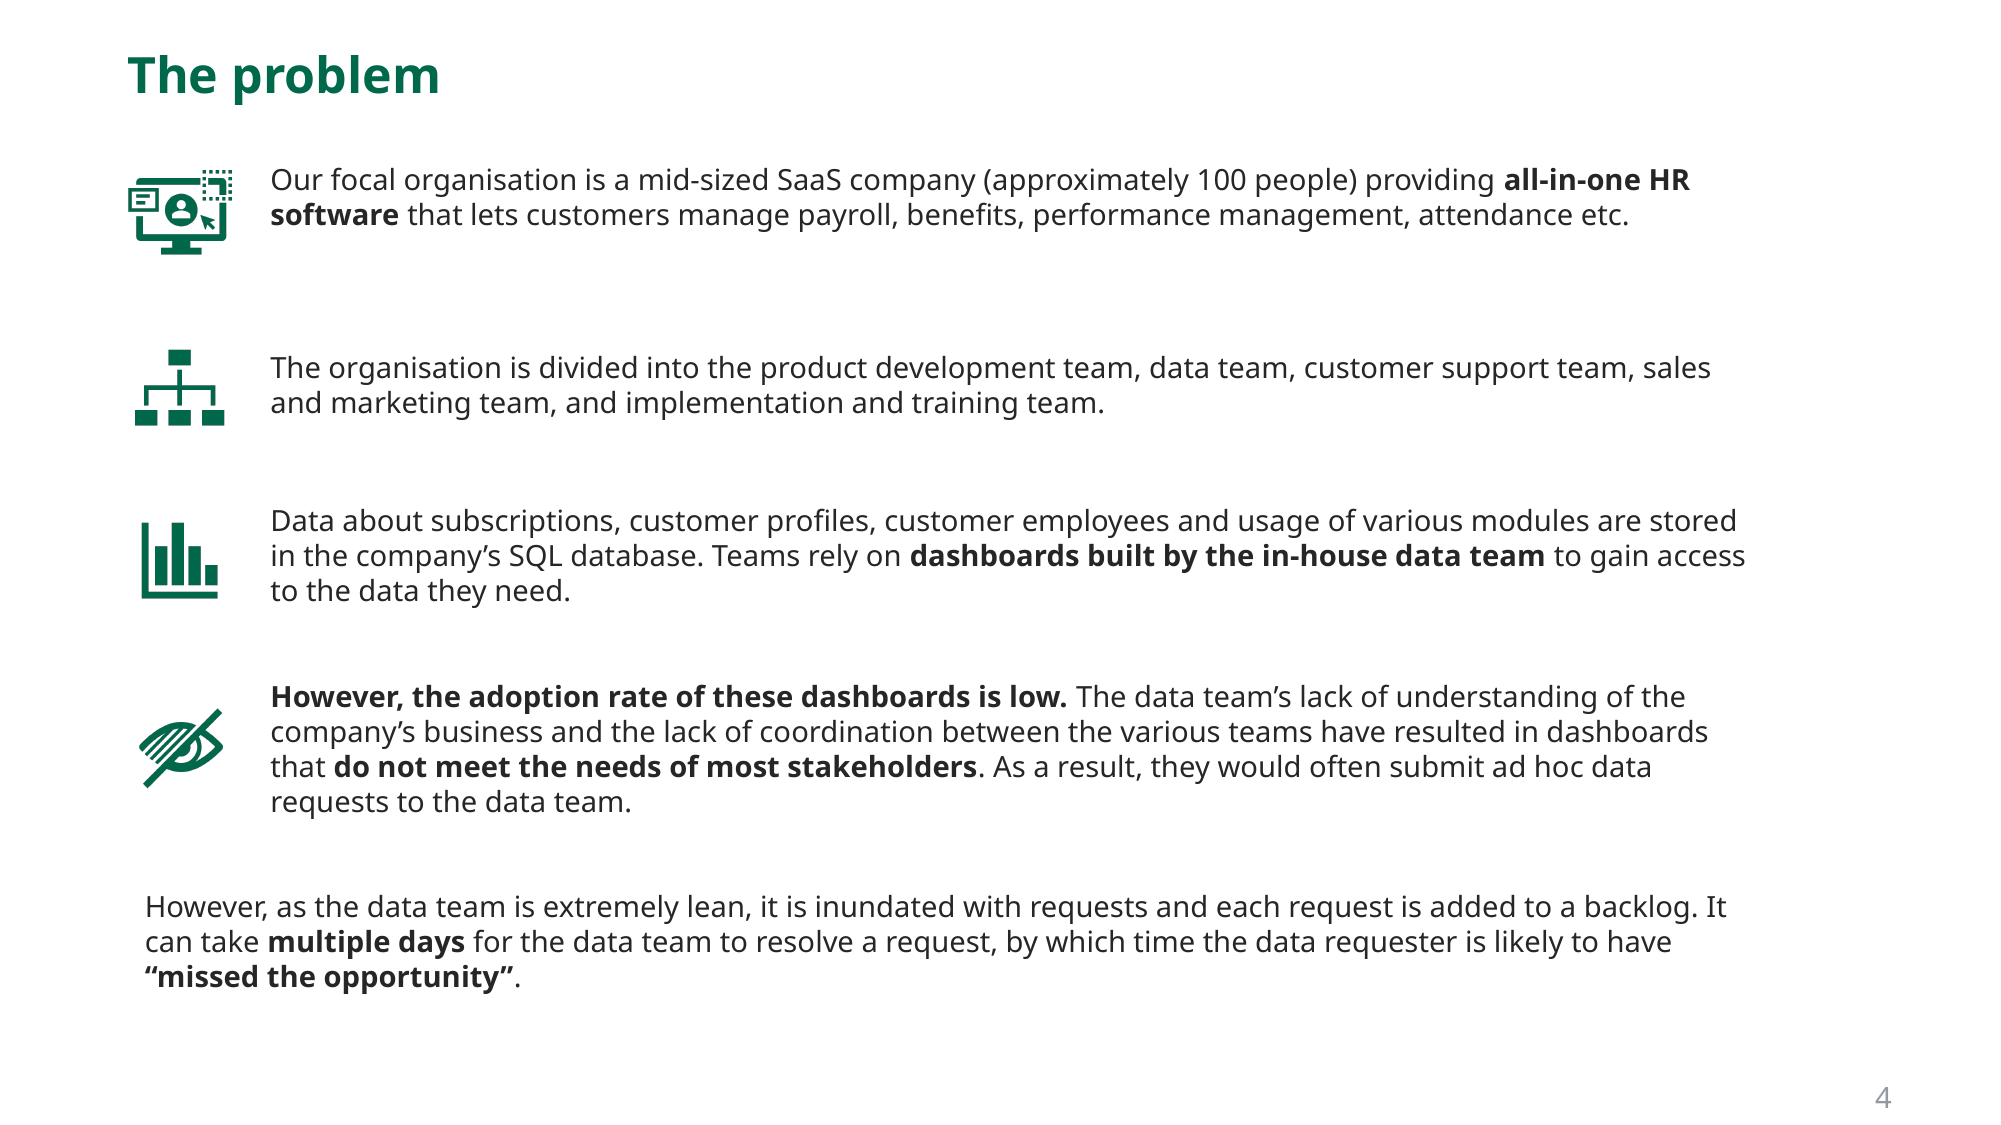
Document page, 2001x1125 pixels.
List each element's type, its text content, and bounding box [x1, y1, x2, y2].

picture [128, 695, 234, 802]
text_box However, as the data team is extremely lean, it is inundated with requests and each request is added to a backlog. It can take multiple days for the data team to resolve a request, by which time the data requester is likely to have “missed the opportunity”. [129, 880, 1772, 1001]
title The problem [127, 49, 1789, 204]
text_box However, the adoption rate of these dashboards is low. The data team’s lack of understanding of the company’s business and the lack of coordination between the various teams have resulted in dashboards that do not meet the needs of most stakeholders. As a result, they would often submit ad hoc data requests to the data team. [255, 671, 1781, 826]
text_box The organisation is divided into the product development team, data team, customer support team, sales and marketing team, and implementation and training team. [255, 342, 1781, 427]
text_box Our focal organisation is a mid-sized SaaS company (approximately 100 people) providing all-in-one HR software that lets customers manage payroll, benefits, performance management, attendance etc. [255, 154, 1781, 239]
picture [126, 334, 233, 441]
picture [126, 507, 233, 614]
text_box Data about subscriptions, customer profiles, customer employees and usage of various modules are stored in the company’s SQL database. Teams rely on dashboards built by the in-house data team to gain access to the data they need. [255, 495, 1781, 615]
slide_number 4 [1441, 1078, 1892, 1125]
picture [126, 161, 234, 269]
